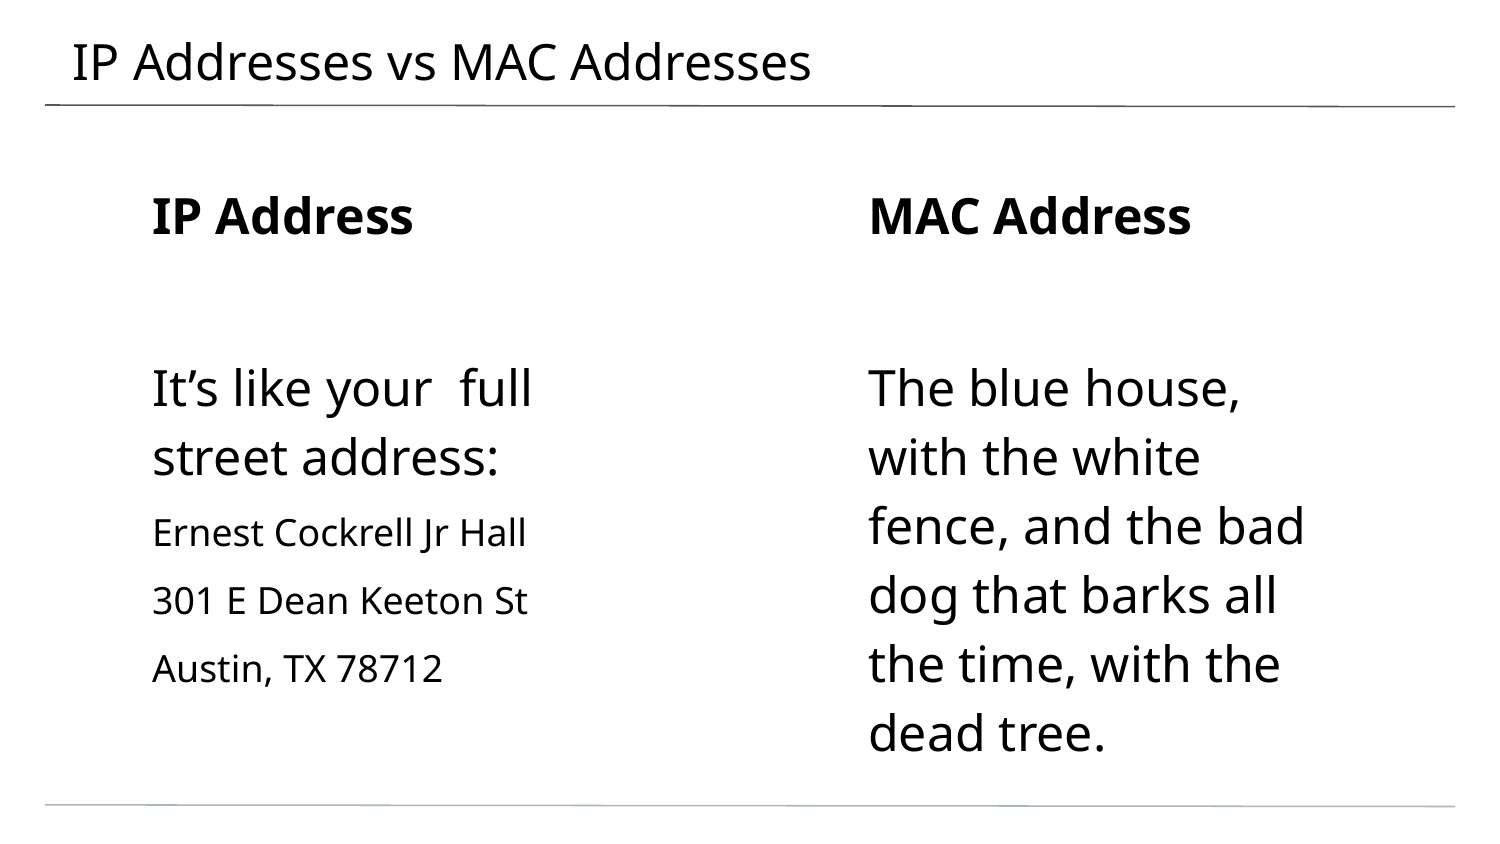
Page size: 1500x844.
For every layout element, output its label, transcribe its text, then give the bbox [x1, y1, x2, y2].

list IP Address It’s like your full street address: Ernest Cockrell Jr Hall 301 E Dean Keeton St Austin, TX 78712 [2, 176, 692, 755]
text_box MAC Address The blue house, with the white fence, and the bad dog that barks all the time, with the dead tree. [718, 176, 1409, 755]
title IP Addresses vs MAC Addresses [0, 0, 1500, 88]
